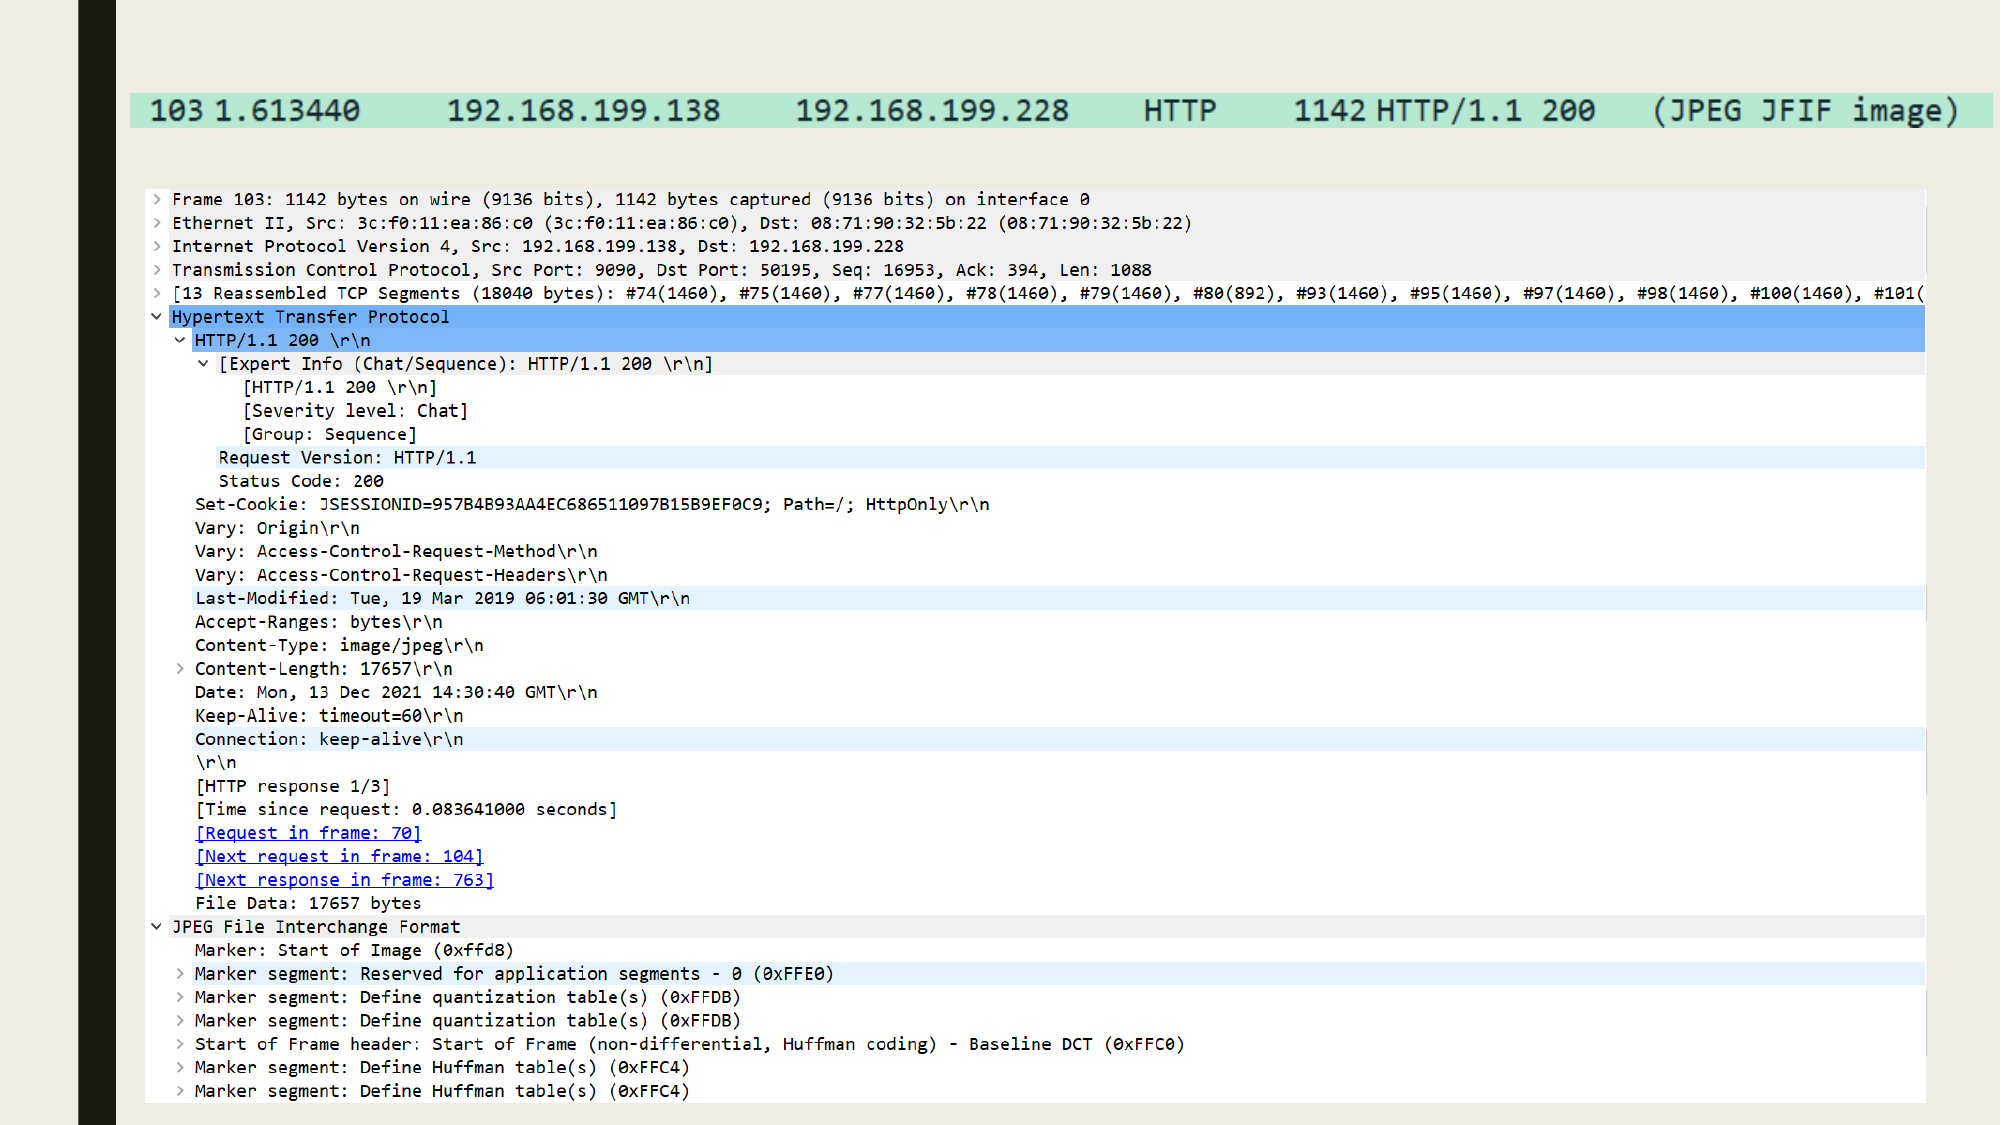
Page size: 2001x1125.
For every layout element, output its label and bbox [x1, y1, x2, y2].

list [145, 189, 1927, 1103]
picture [130, 93, 1993, 128]
